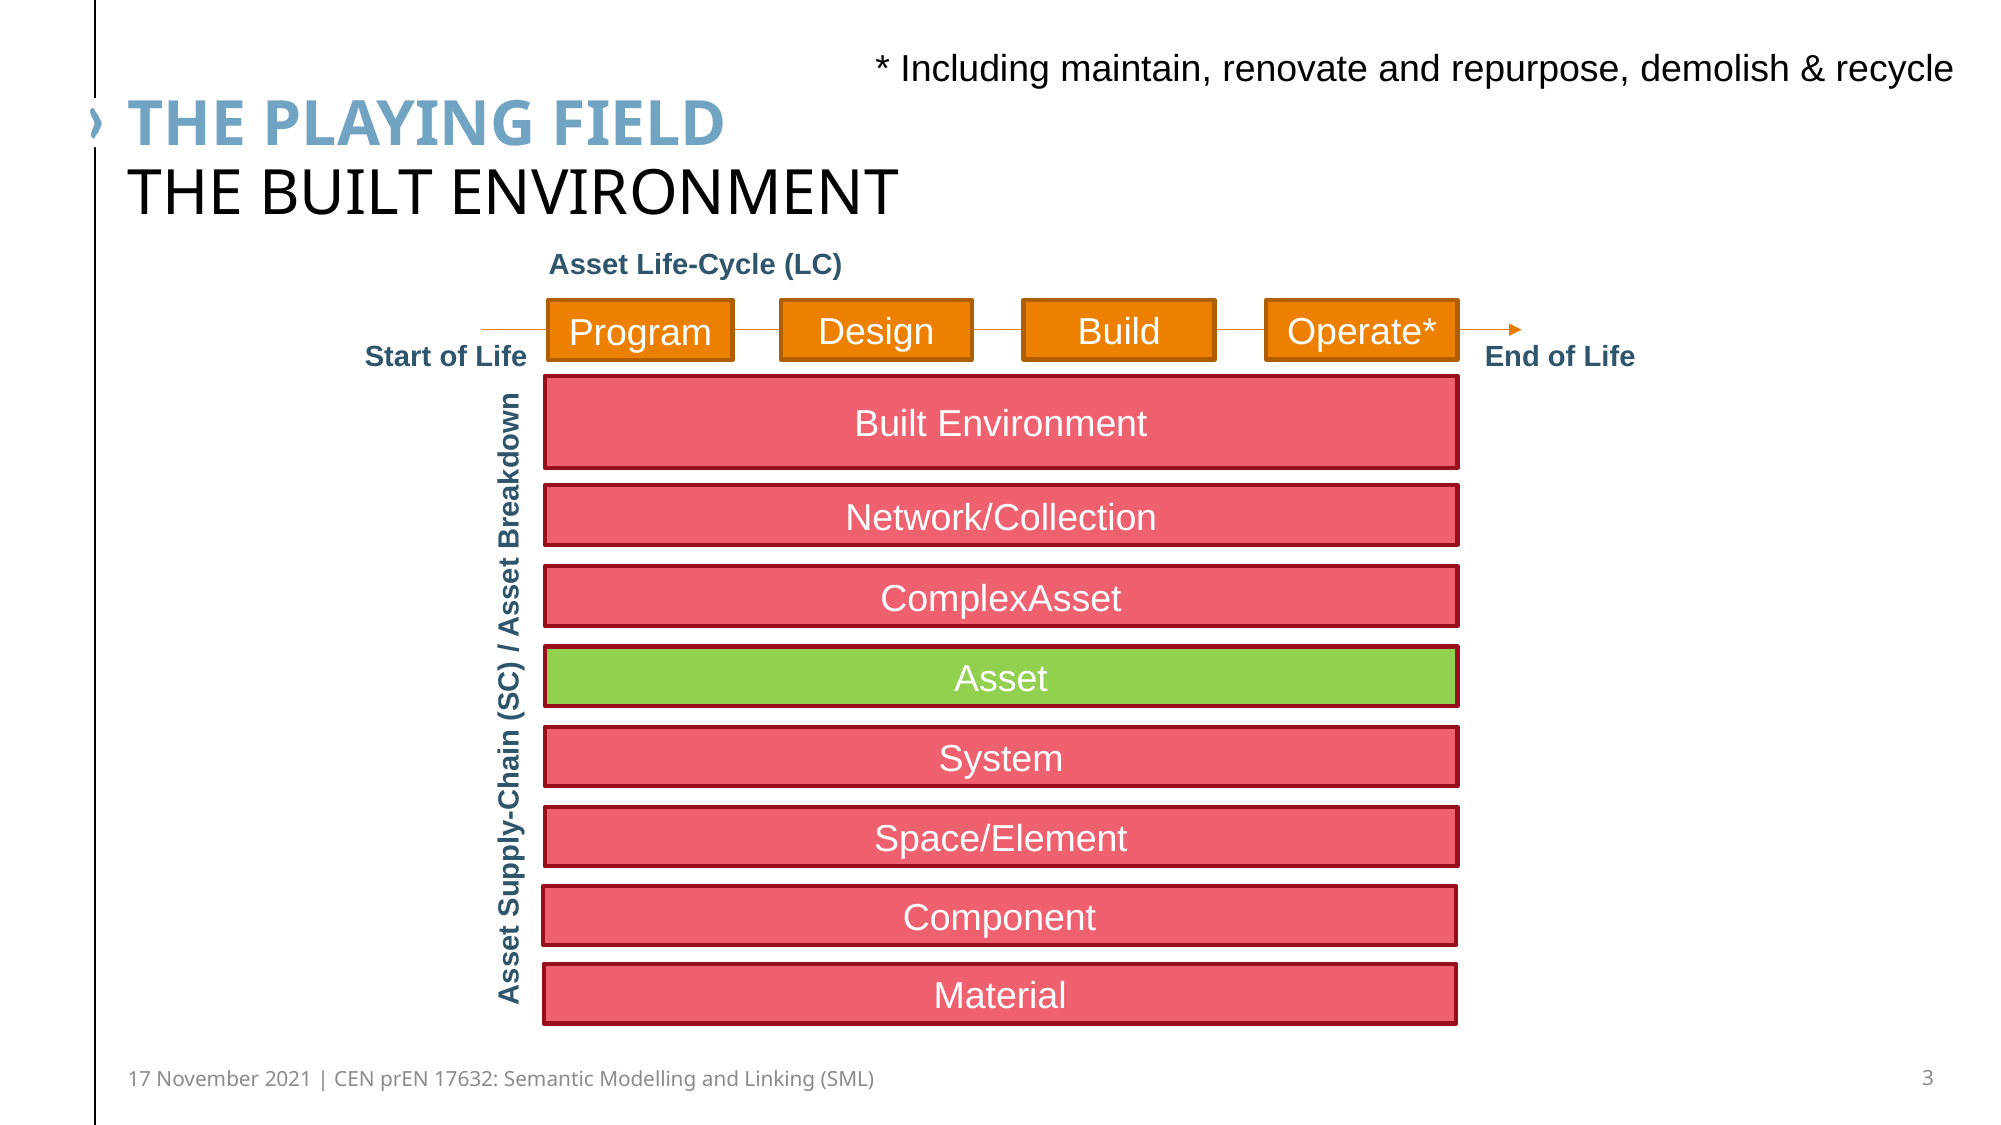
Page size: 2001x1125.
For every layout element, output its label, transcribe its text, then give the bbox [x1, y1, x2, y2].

text_box Asset Life-Cycle (LC) [534, 237, 858, 288]
text_box Component [543, 885, 1456, 946]
text_box Asset [544, 646, 1458, 706]
text_box Built Environment [544, 375, 1458, 468]
slide_number 3 [1907, 1063, 1977, 1094]
title The playing field [127, 101, 1904, 146]
text_box End of Life [1470, 329, 1651, 380]
text_box Start of Life [349, 329, 551, 380]
text_box System [544, 726, 1458, 787]
text_box Design [780, 300, 972, 329]
picture [88, 106, 102, 140]
text_box Operate* [1266, 330, 1458, 360]
text_box Build [1023, 330, 1215, 360]
footer 17 November 2021 | CEN prEN 17632: Semantic Modelling and Linking (SML) [127, 1063, 1000, 1094]
text_box Asset Supply-Chain (SC) / Asset Breakdown [481, 380, 532, 1021]
text_box Design [780, 330, 972, 360]
text_box Material [543, 964, 1457, 1024]
text_box ComplexAsset [544, 566, 1458, 626]
text_box Build [1023, 300, 1215, 329]
text_box Program [548, 299, 733, 329]
text_box * Including maintain, renovate and repurpose, demolish & recycle [860, 36, 1970, 97]
subtitle The built environment [127, 151, 1904, 209]
text_box Space/Element [544, 806, 1458, 867]
text_box Operate* [1266, 300, 1458, 329]
text_box Network/Collection [544, 485, 1458, 545]
text_box Program [551, 330, 733, 360]
